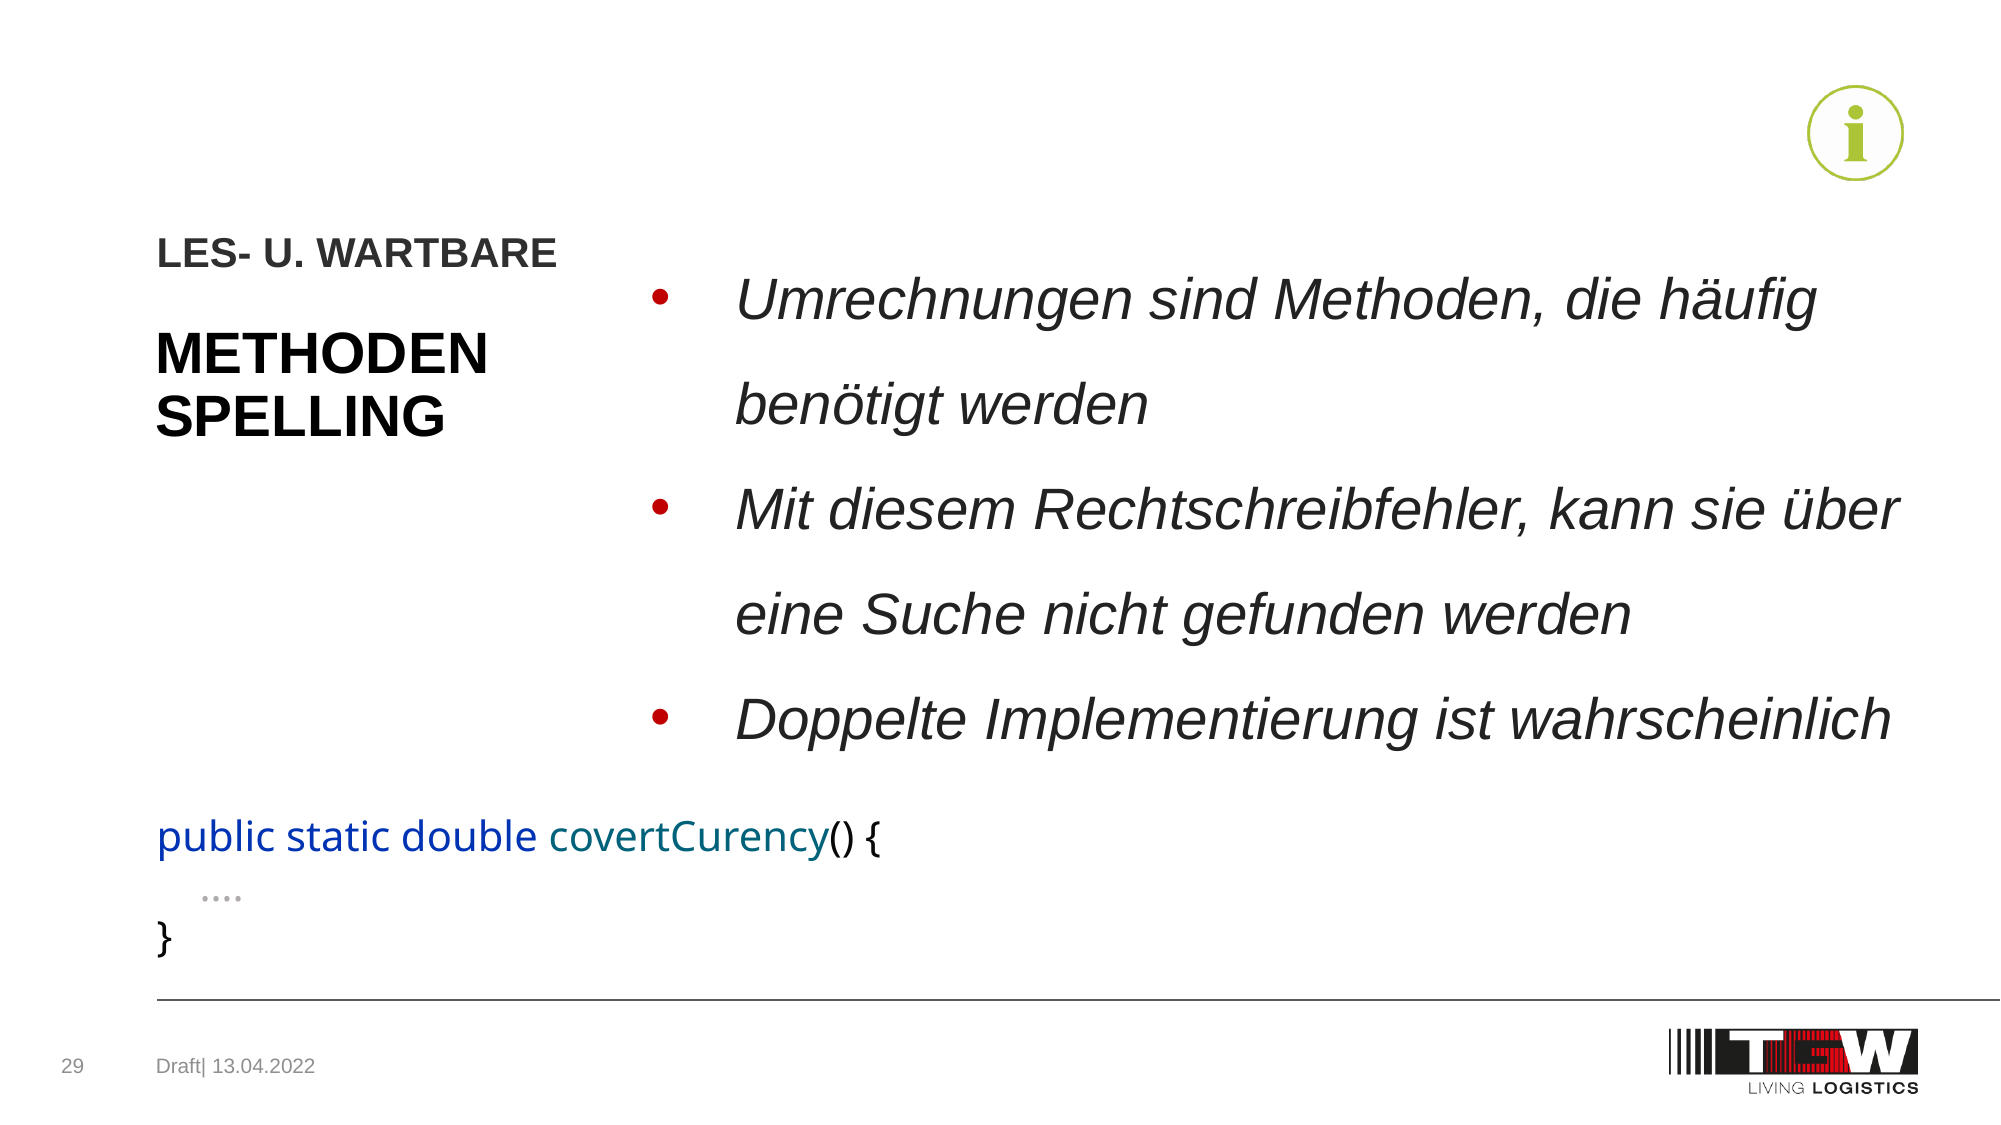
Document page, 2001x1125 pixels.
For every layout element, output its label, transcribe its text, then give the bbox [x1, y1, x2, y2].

footer Draft| 13.04.2022 [140, 1035, 1571, 1096]
text_box Umrechnungen sind Methoden, die häufig benötigt werden Mit diesem Rechtschreibfehler, kann sie über eine Suche nicht gefunden werden Doppelte Implementierung ist wahrscheinlich [635, 218, 1963, 759]
picture [1807, 85, 1904, 181]
picture [1655, 1019, 1932, 1104]
slide_number 29 [32, 1035, 100, 1096]
text_box public static double covertCurency() { …. } [141, 802, 924, 968]
list Les- u. wartbare [141, 223, 635, 303]
title Methoden spelling [139, 315, 635, 523]
